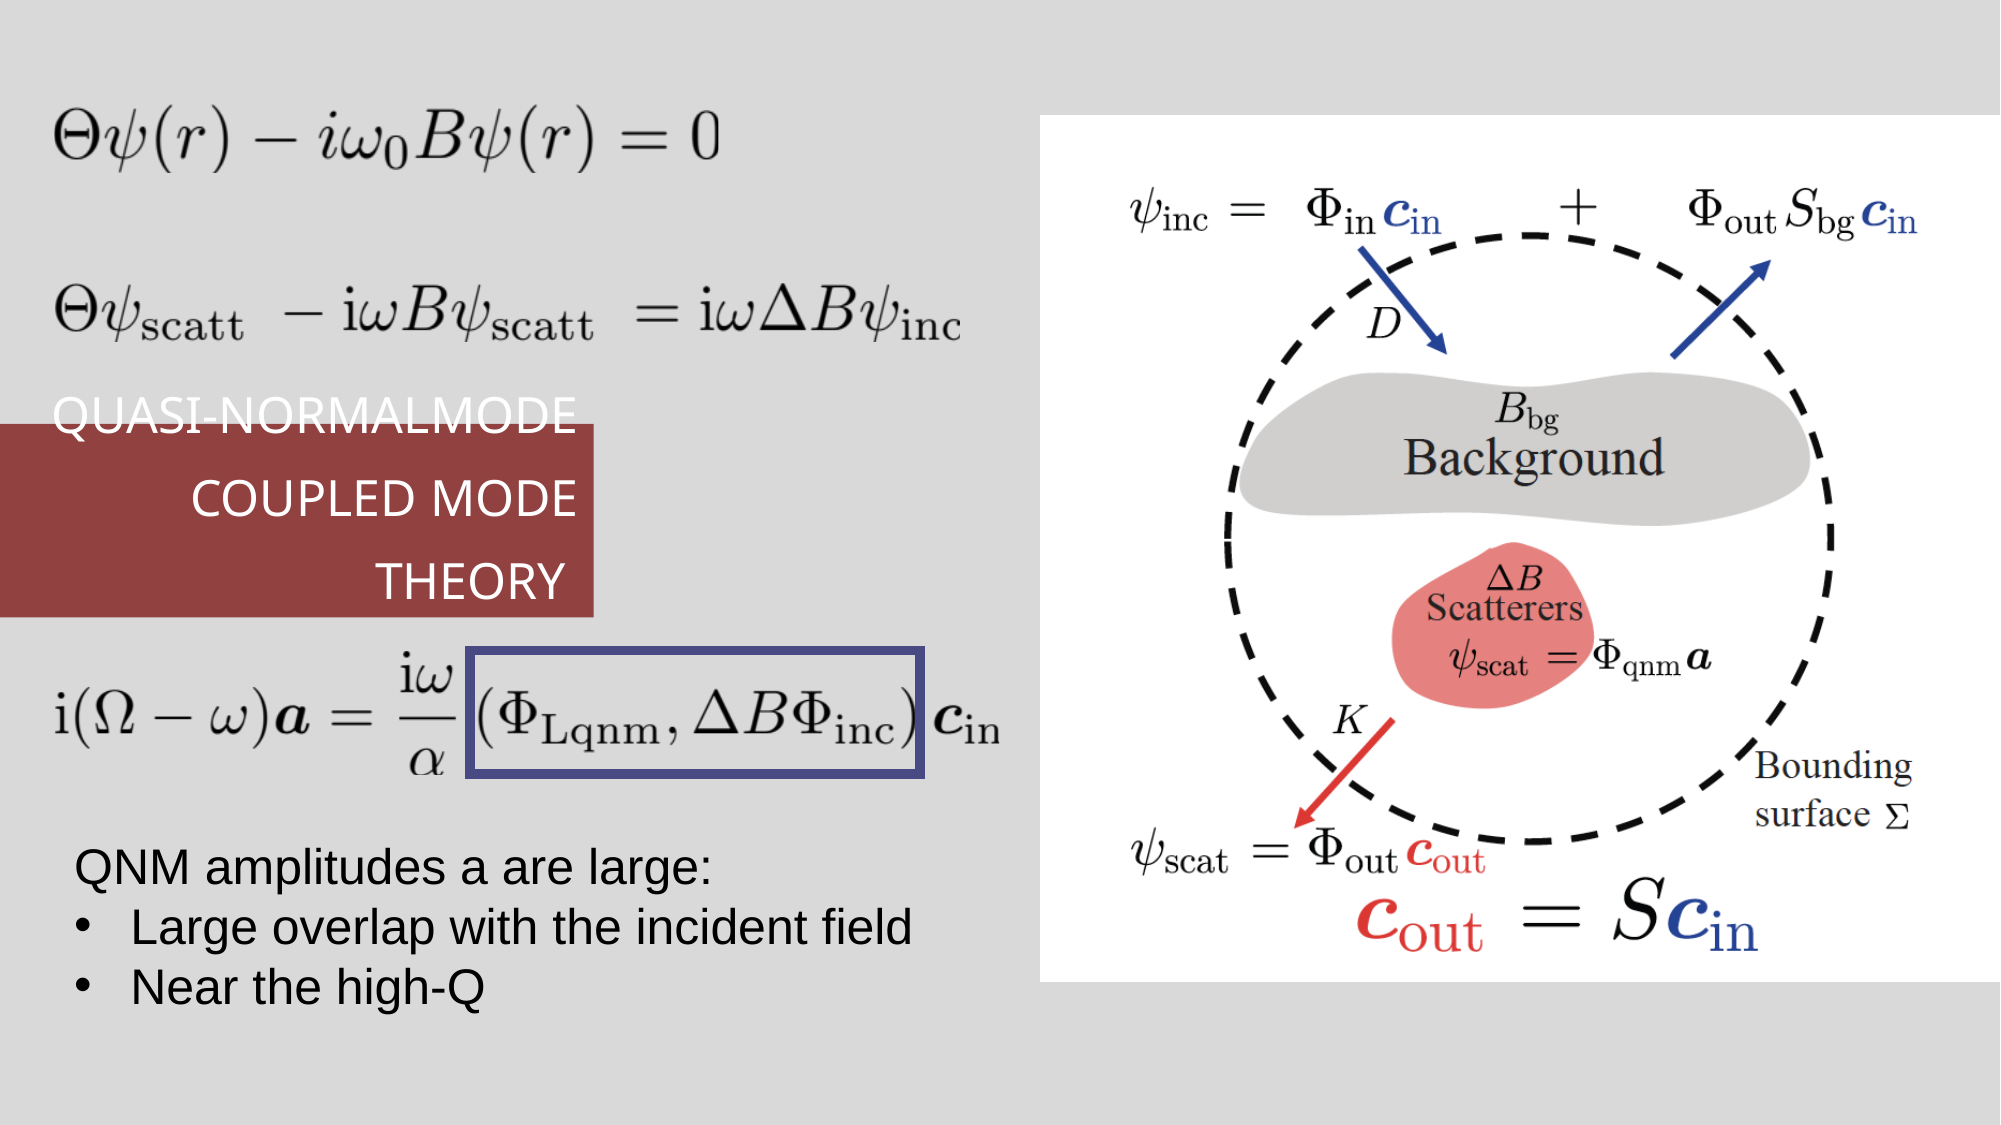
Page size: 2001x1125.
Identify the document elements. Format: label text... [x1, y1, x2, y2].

picture [1040, 115, 2000, 982]
text_box QNM amplitudes a are large: Large overlap with the incident field Near the high-Q [59, 827, 960, 1067]
title Quasi-normalmode Coupled Mode Theory [0, 423, 594, 618]
picture [54, 103, 719, 174]
picture [54, 282, 960, 342]
picture [54, 650, 1000, 775]
